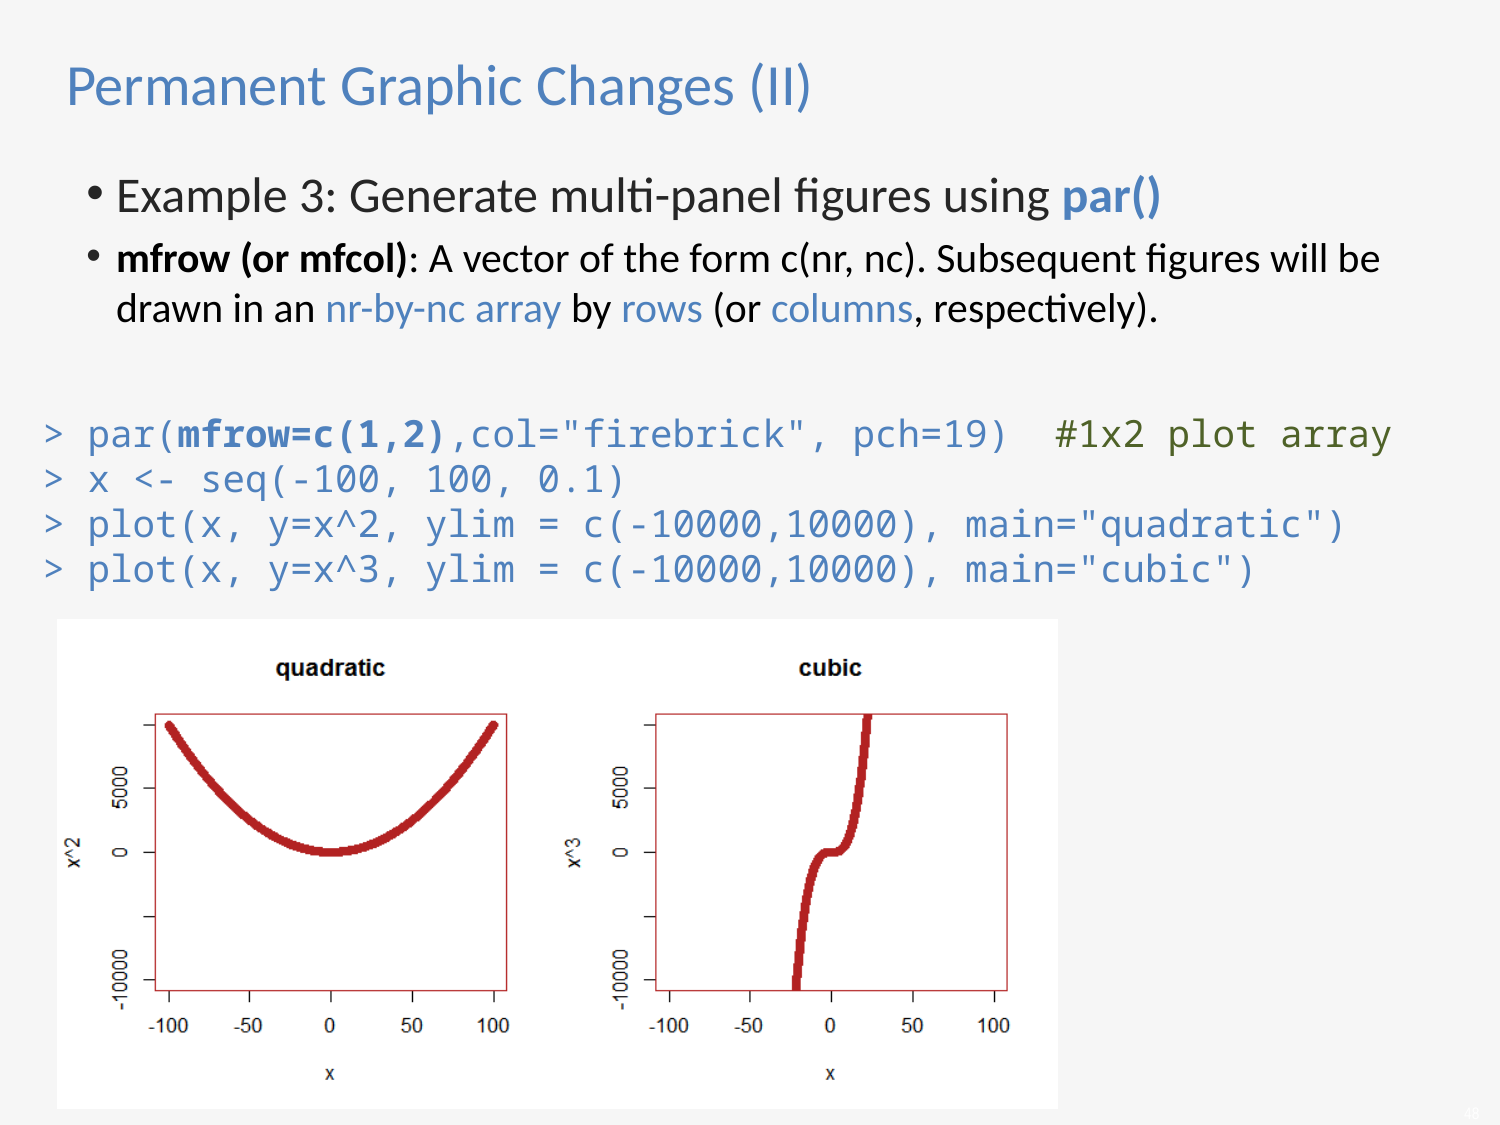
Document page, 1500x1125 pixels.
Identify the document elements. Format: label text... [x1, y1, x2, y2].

picture [57, 619, 1058, 1110]
title Permanent Graphic Changes (II) [42, 54, 1329, 119]
list Example 3: Generate multi-panel figures using par() mfrow (or mfcol): A vector of the form c(nr, nc). Subsequent figures will be drawn in an nr-by-nc array by rows (or columns, respectively). > par(mfrow=c(1,2),col="firebrick", pch=19) #1x2 plot array > x <- seq(-100, 100, 0.1) > plot(x, y=x^2, ylim = c(-10000,10000), main="quadratic") > plot(x, y=x^3, ylim = c(-10000,10000), main="cubic") [42, 132, 1433, 620]
